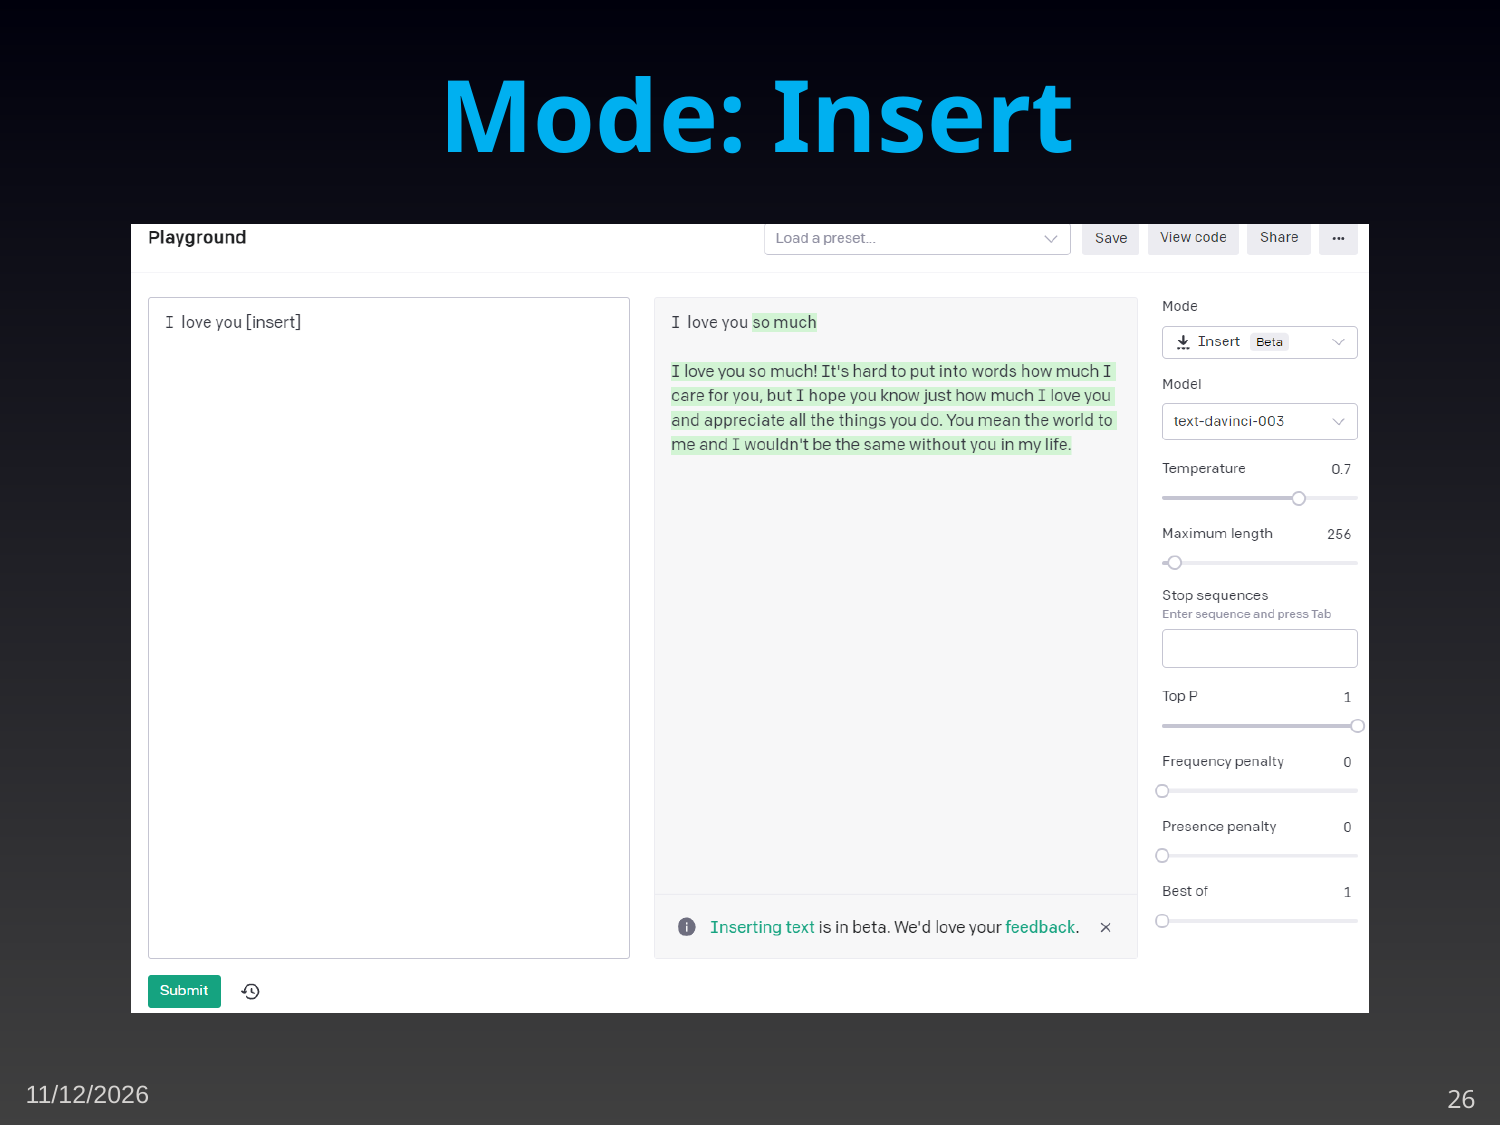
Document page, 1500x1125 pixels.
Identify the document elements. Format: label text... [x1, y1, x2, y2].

text_box Mode: Insert [425, 24, 1213, 188]
picture [130, 224, 1370, 1013]
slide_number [10, 1075, 411, 1117]
slide_number 26 [1340, 1075, 1491, 1117]
